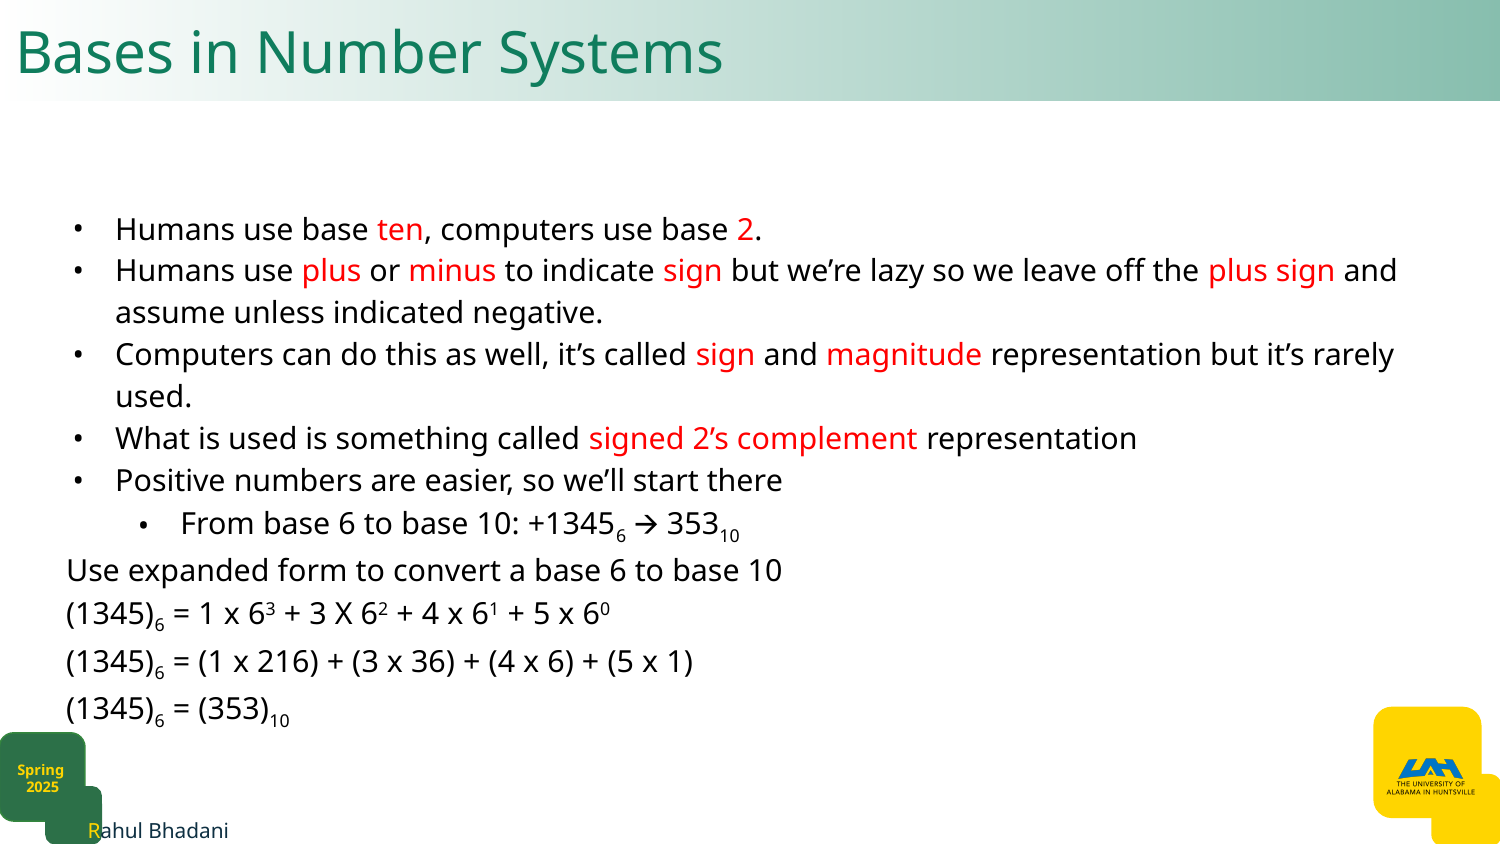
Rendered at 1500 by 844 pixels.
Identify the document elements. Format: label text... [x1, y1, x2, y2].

list Humans use base ten, computers use base 2. Humans use plus or minus to indicate sign but we’re lazy so we leave off the plus sign and assume unless indicated negative. Computers can do this as well, it’s called sign and magnitude representation but it’s rarely used. What is used is something called signed 2’s complement representation Positive numbers are easier, so we’ll start there From base 6 to base 10: +13456 🡪 35310 Use expanded form to convert a base 6 to base 10 (1345)6 = 1 x 63 + 3 X 62 + 4 x 61 + 5 x 60 (1345)6 = (1 x 216) + (3 x 36) + (4 x 6) + (5 x 1) (1345)6 = (353)10 [51, 189, 1449, 750]
title Bases in Number Systems [0, 0, 1500, 101]
picture [1386, 758, 1475, 795]
